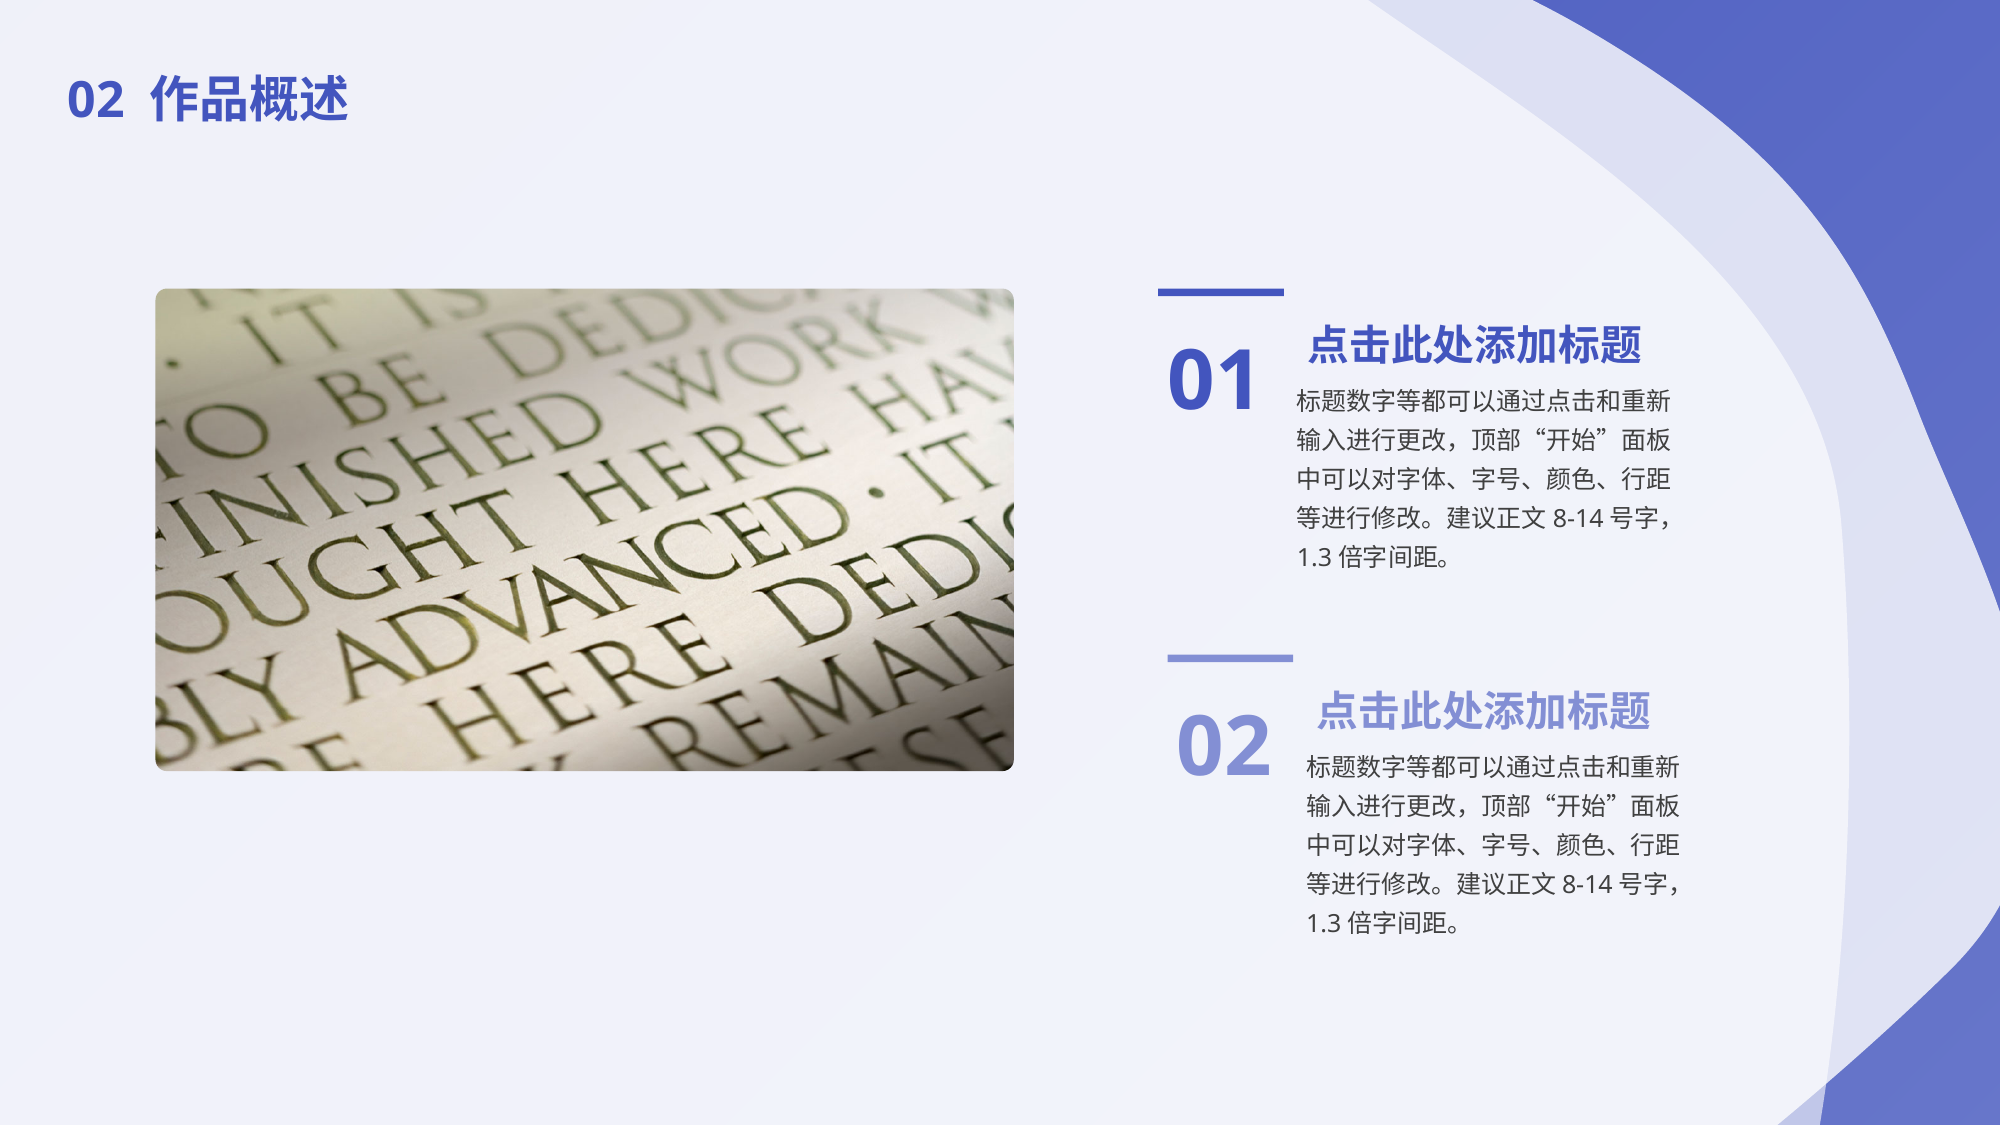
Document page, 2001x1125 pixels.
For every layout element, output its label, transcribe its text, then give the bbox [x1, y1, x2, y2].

text_box 点击此处添加标题 [1292, 295, 1657, 376]
picture [155, 288, 1014, 772]
list 02 作品概述 [52, 41, 924, 162]
text_box 02 [1162, 654, 1287, 800]
text_box 标题数字等都可以通过点击和重新输入进行更改，顶部“开始”面板中可以对字体、字号、颜色、行距等进行修改。建议正文8-14号字，1.3倍字间距。 [1282, 369, 1696, 579]
text_box [1287, 654, 1294, 663]
text_box [1278, 288, 1285, 297]
text_box 点击此处添加标题 [1302, 662, 1666, 742]
text_box 标题数字等都可以通过点击和重新输入进行更改，顶部“开始”面板中可以对字体、字号、颜色、行距等进行修改。建议正文8-14号字，1.3倍字间距。 [1291, 735, 1705, 945]
text_box 01 [1152, 288, 1278, 434]
